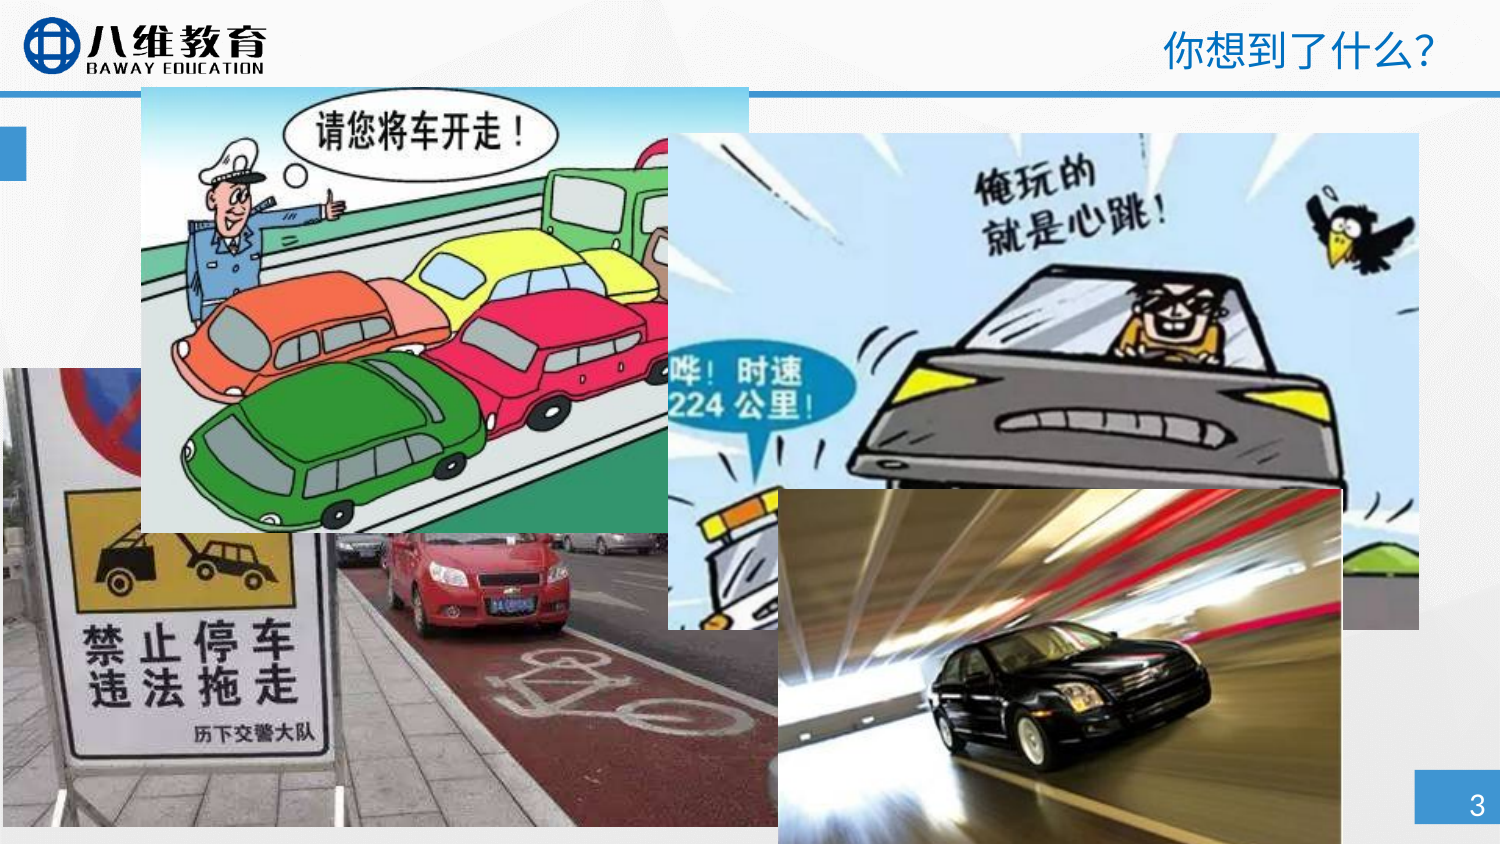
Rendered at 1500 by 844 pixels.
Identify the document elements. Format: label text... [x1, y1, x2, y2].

title 你想到了什么？ [360, 23, 1471, 85]
picture [0, 0, 1500, 844]
